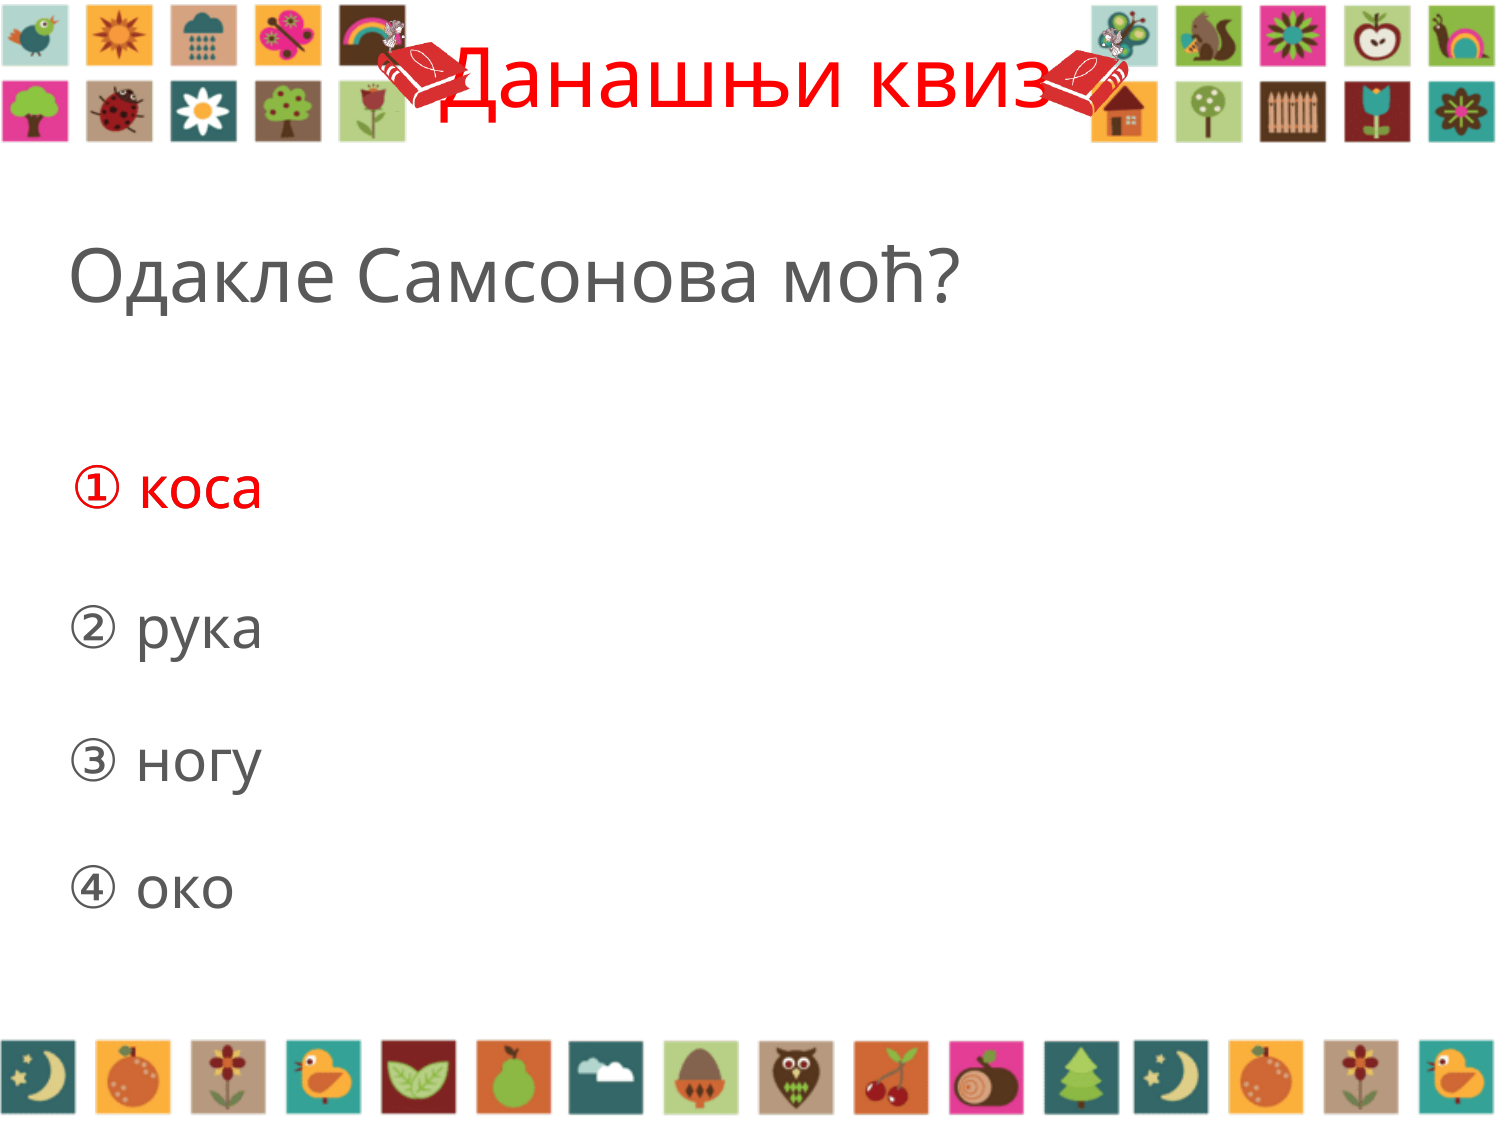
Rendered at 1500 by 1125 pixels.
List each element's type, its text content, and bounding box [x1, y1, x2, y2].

text_box Данашњи квиз [425, 16, 1078, 131]
text_box ② рука [53, 582, 1436, 668]
picture [0, 3, 503, 150]
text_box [0, 1028, 1500, 1118]
picture [1007, 3, 1500, 150]
text_box ③ ногу [53, 716, 1483, 801]
text_box ① коса [56, 442, 1486, 528]
text_box ④ око [53, 842, 1483, 928]
text_box Одакле Самсонова моћ? [53, 219, 1436, 325]
